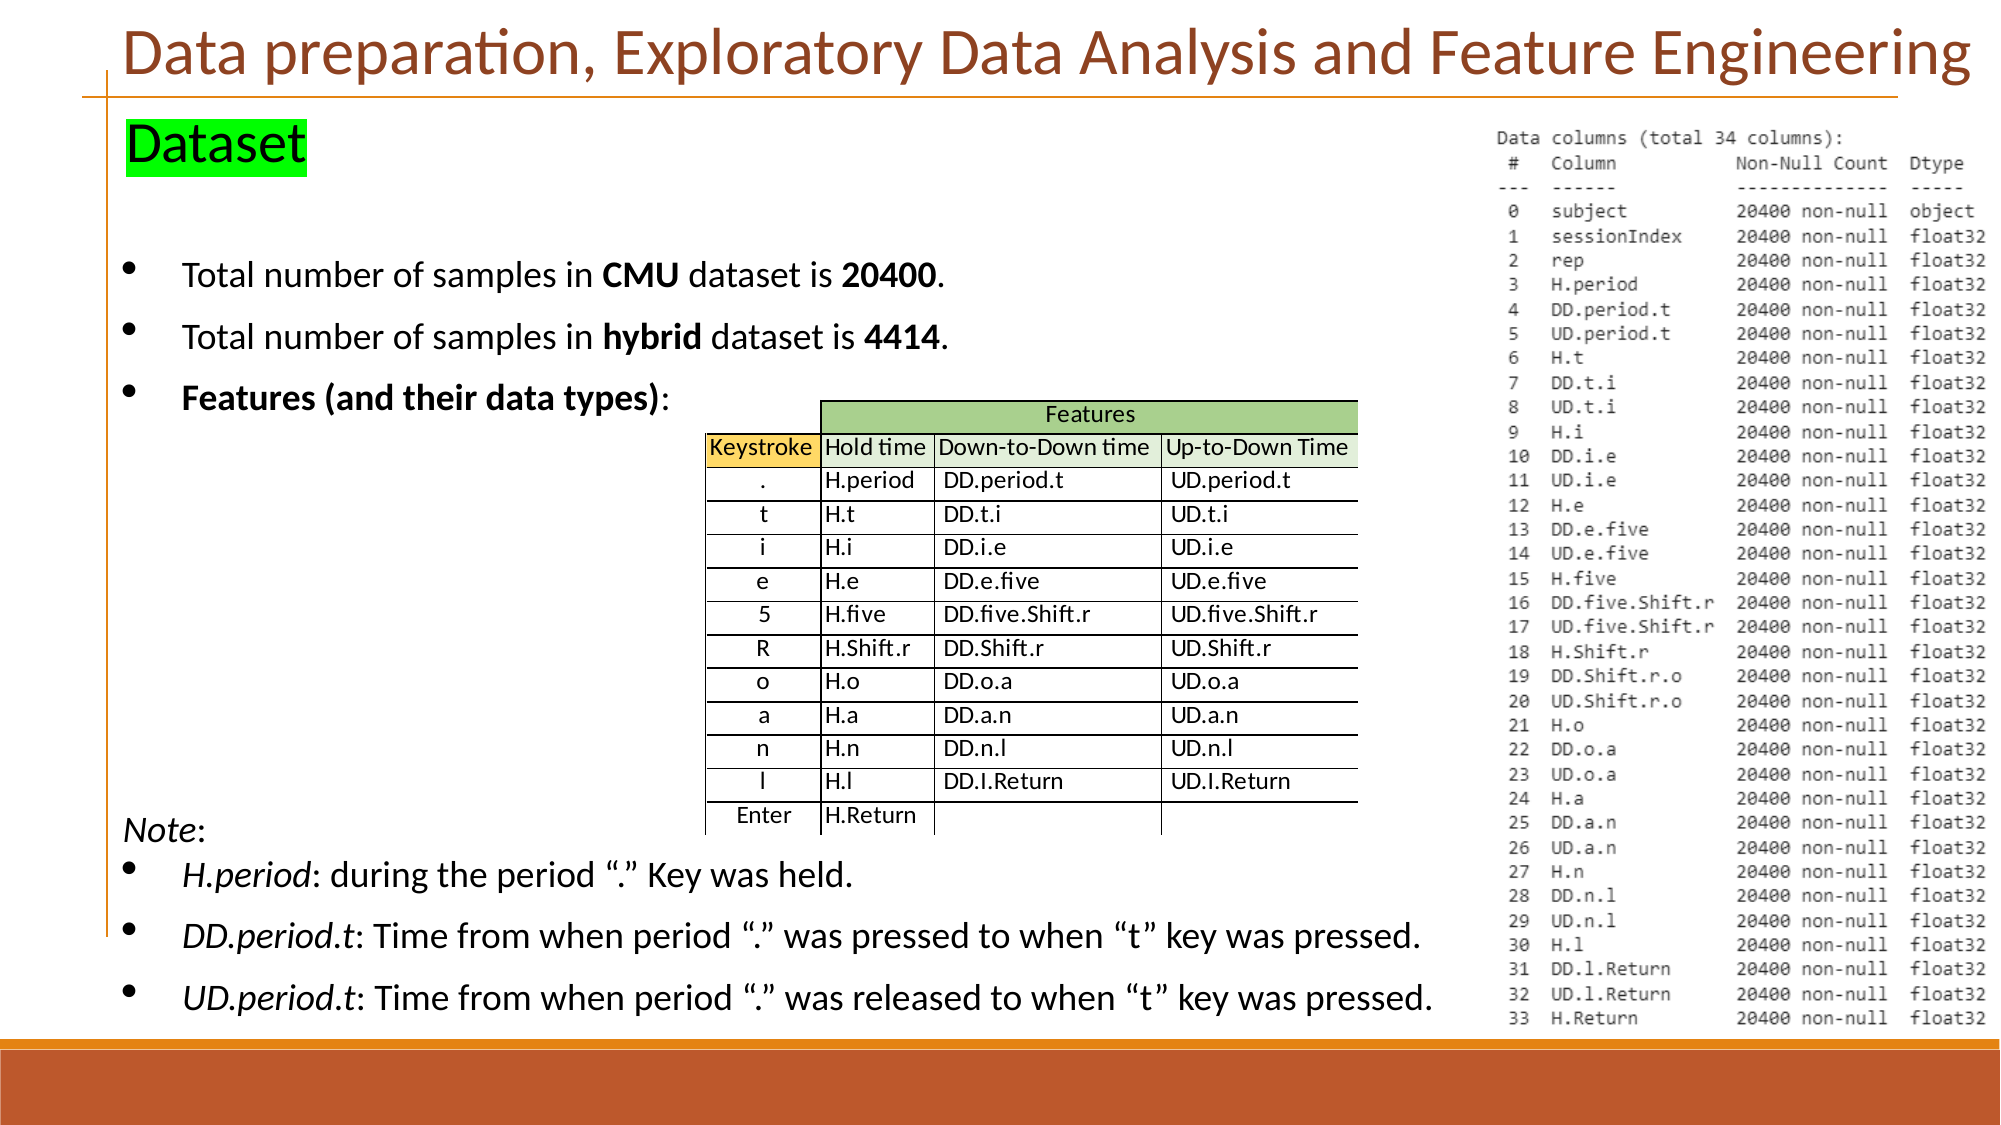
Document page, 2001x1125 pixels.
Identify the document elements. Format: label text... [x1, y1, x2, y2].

text_box Total number of samples in CMU dataset is 20400. Total number of samples in hybrid dataset is 4414. Features (and their data types): [117, 242, 1391, 452]
picture [704, 399, 1361, 837]
text_box Note: H.period: during the period “.” Key was held. DD.period.t: Time from when period “.” was pressed to when “t” key was pressed. UD.period.t: Time from when period “.” was released to when “t” key was pressed. [108, 797, 1483, 1026]
text_box Data preparation, Exploratory Data Analysis and Feature Engineering [108, 0, 2000, 96]
text_box Dataset [117, 108, 602, 182]
picture [1486, 125, 1997, 1033]
